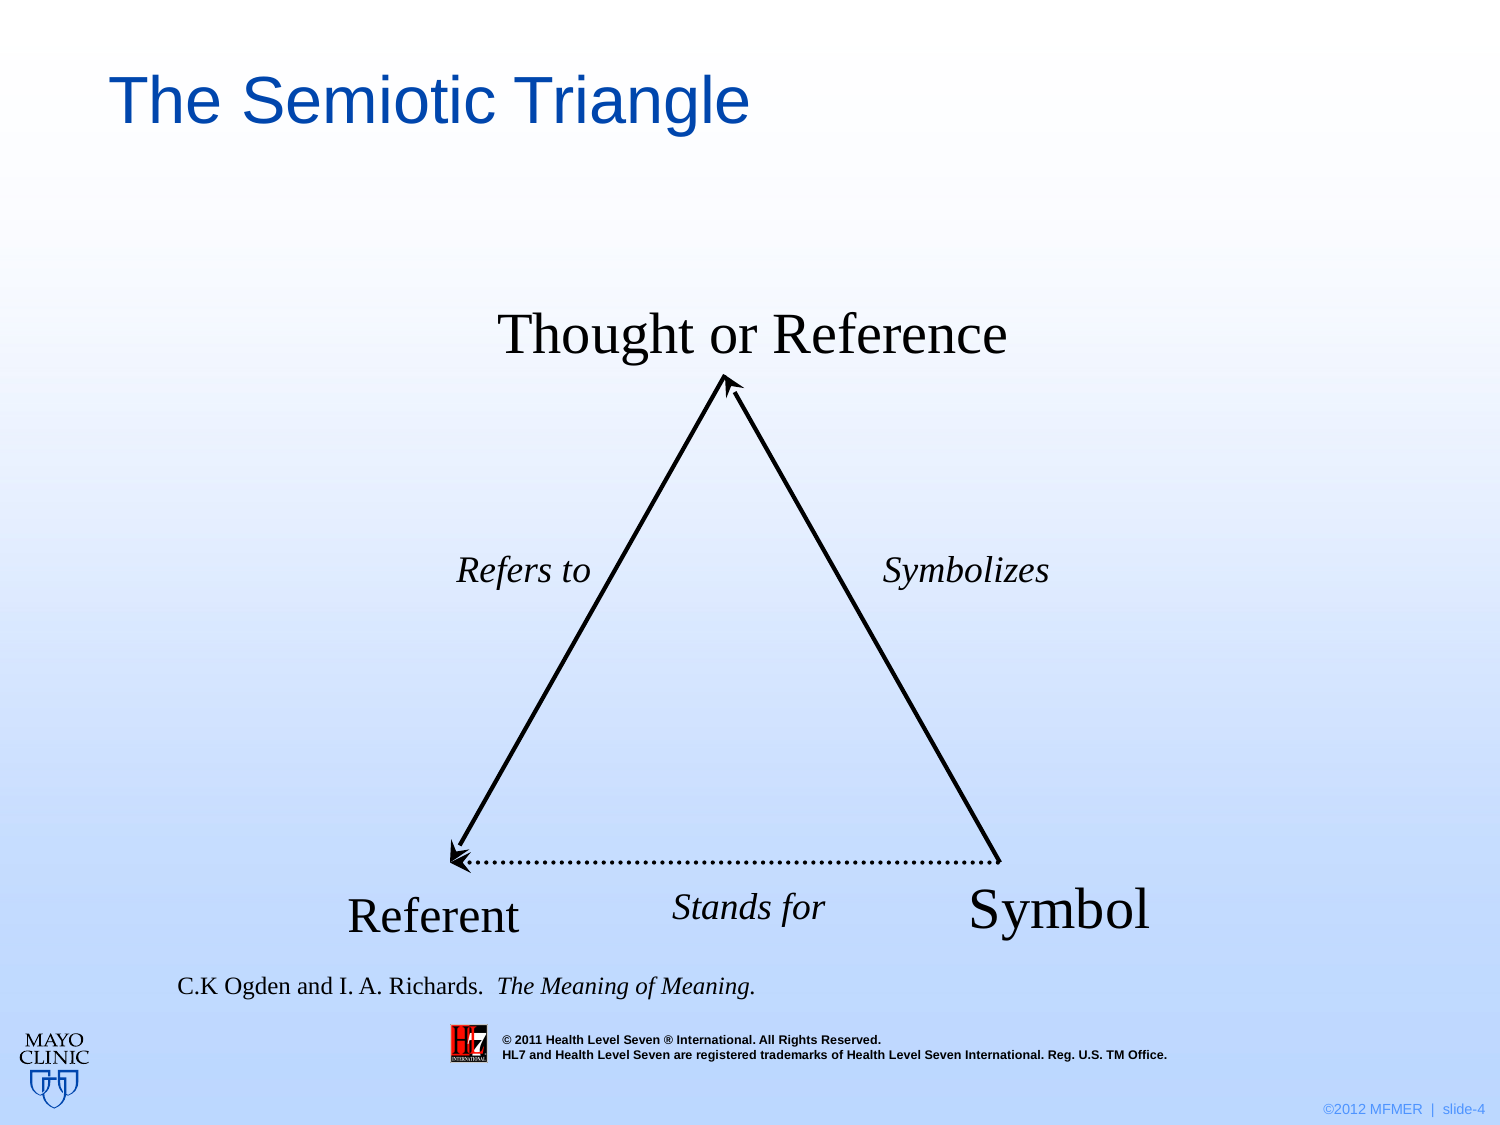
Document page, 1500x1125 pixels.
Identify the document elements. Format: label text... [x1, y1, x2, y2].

text_box [724, 375, 745, 399]
title The Semiotic Triangle [108, 0, 1392, 225]
text_box Refers to [441, 537, 607, 598]
text_box Symbolizes [868, 537, 1065, 598]
text_box Symbol [954, 862, 1166, 948]
text_box Thought or Reference [482, 287, 1024, 373]
text_box C.K Ogden and I. A. Richards. The Meaning of Meaning. [162, 962, 1238, 1008]
picture [0, 0, 1500, 1125]
text_box [450, 839, 470, 863]
text_box Stands for [657, 874, 841, 935]
text_box Referent [332, 874, 535, 950]
text_box [450, 852, 471, 873]
